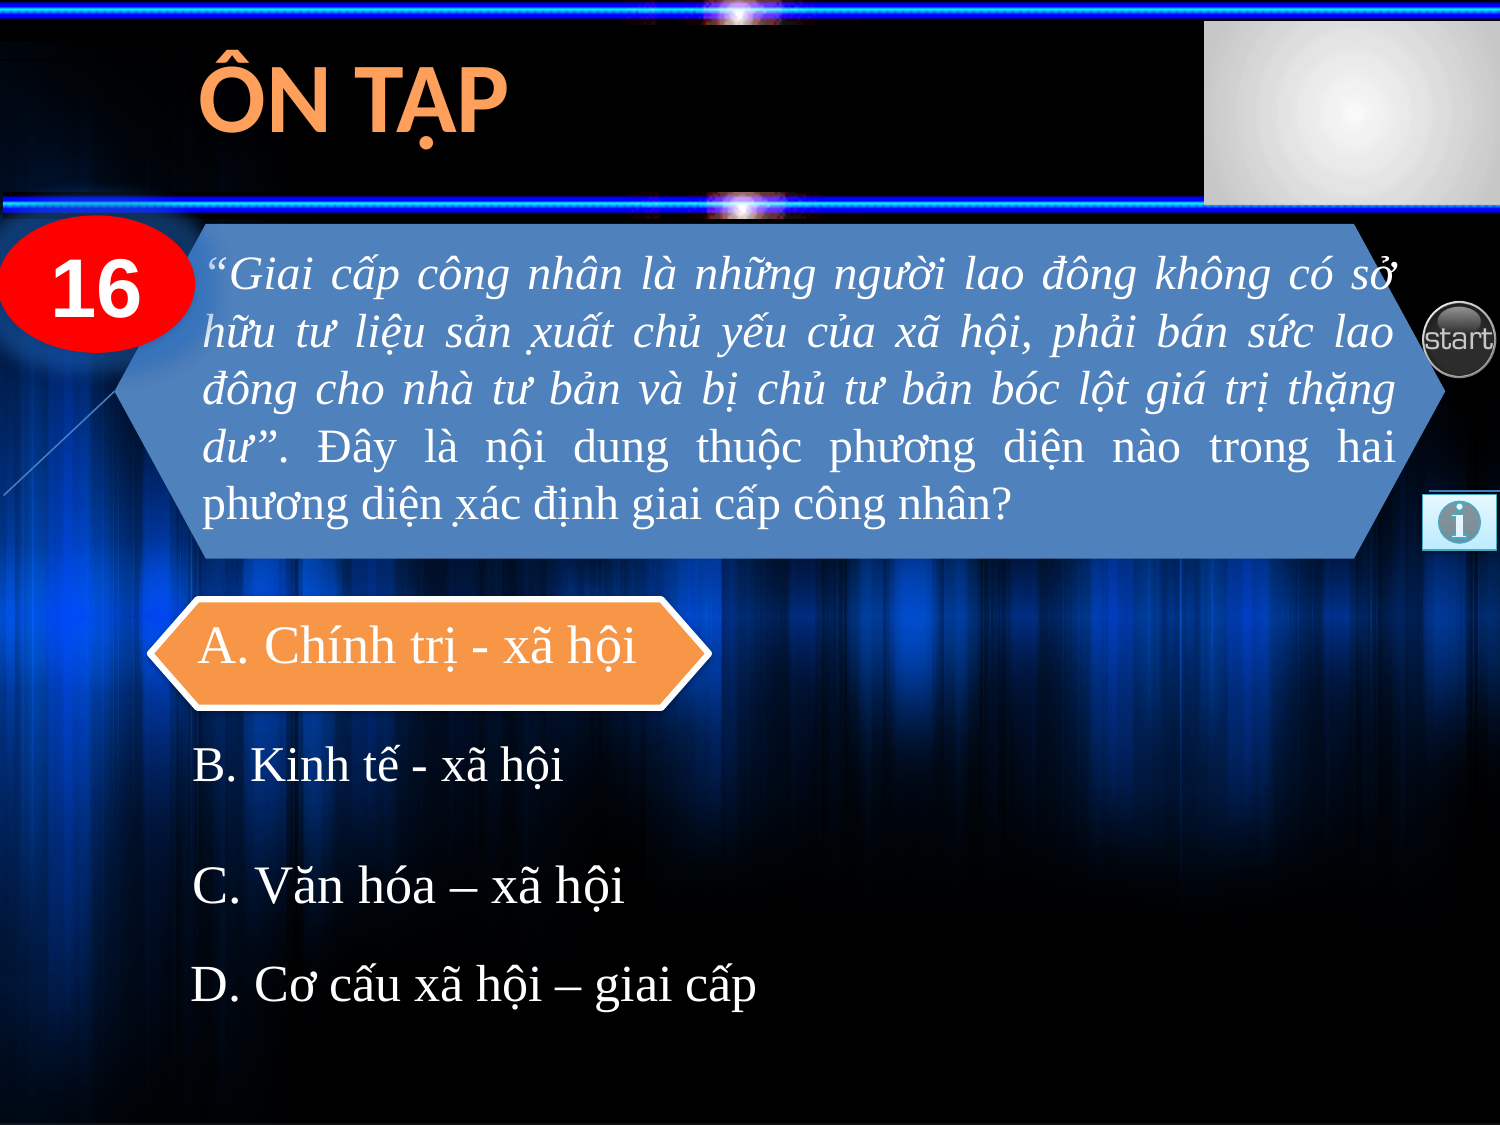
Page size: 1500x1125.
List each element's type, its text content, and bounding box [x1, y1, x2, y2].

text_box C. Văn hóa – xã hội [177, 842, 641, 942]
text_box [191, 596, 668, 601]
text_box D. Cơ cấu xã hội – giai cấp [176, 942, 1015, 1020]
text_box ÔN TẬP [0, 33, 709, 160]
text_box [1203, 20, 1500, 206]
picture [0, 0, 1500, 232]
text_box [146, 611, 689, 711]
picture [0, 333, 1500, 1125]
text_box B. Kinh tế - xã hội [177, 724, 898, 800]
text_box A. Chính trị - xã hội [183, 601, 803, 682]
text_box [3, 223, 1500, 559]
